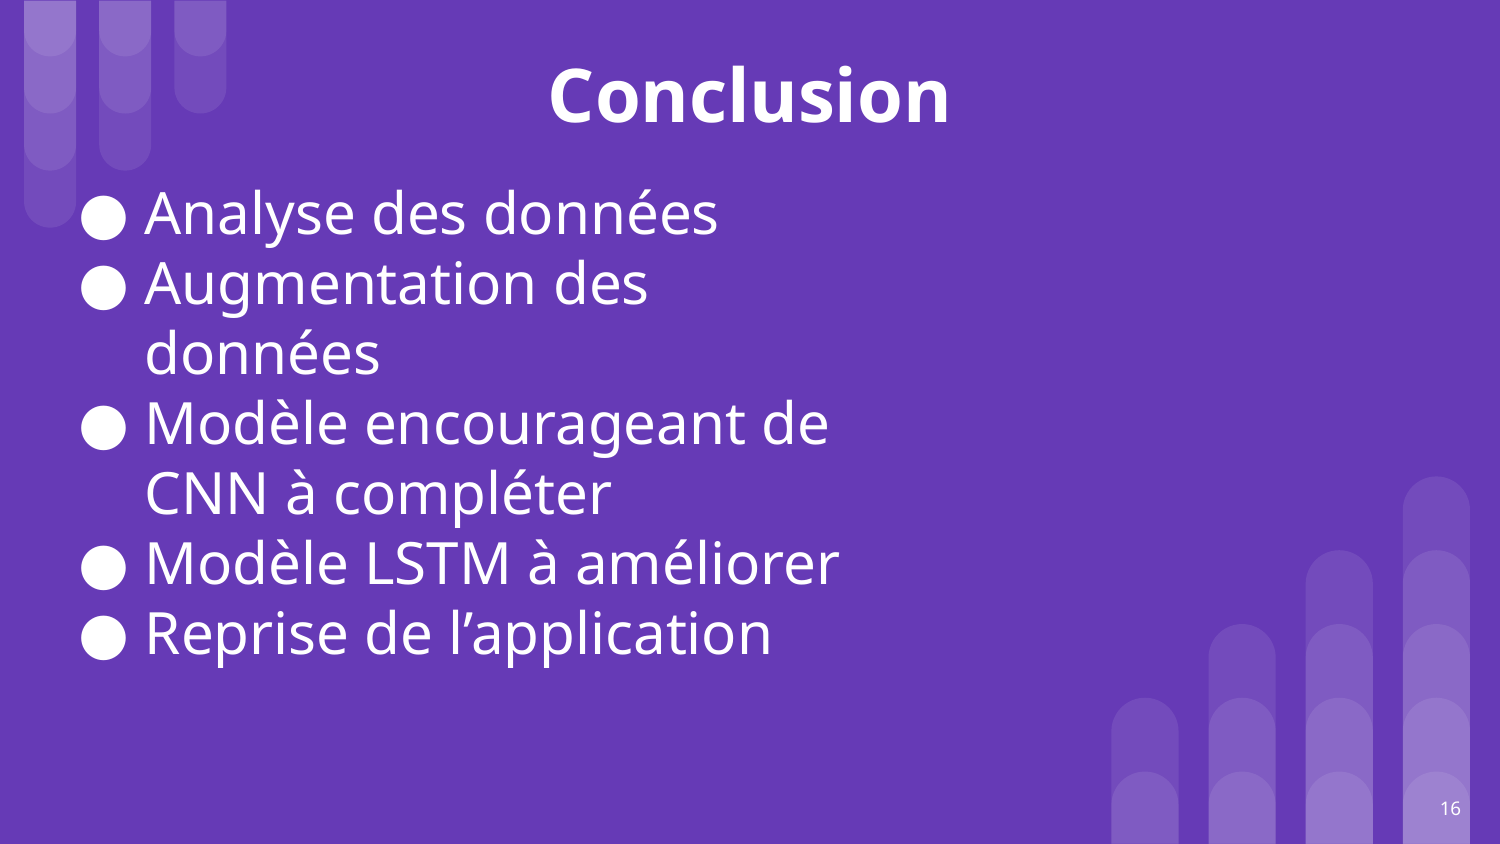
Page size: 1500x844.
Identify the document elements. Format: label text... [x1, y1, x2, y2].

title Conclusion [269, 32, 1231, 152]
slide_number ‹#› [1386, 777, 1477, 842]
text_box Analyse des données Augmentation des données Modèle encourageant de CNN à compléter Modèle LSTM à améliorer Reprise de l’application [54, 161, 897, 682]
